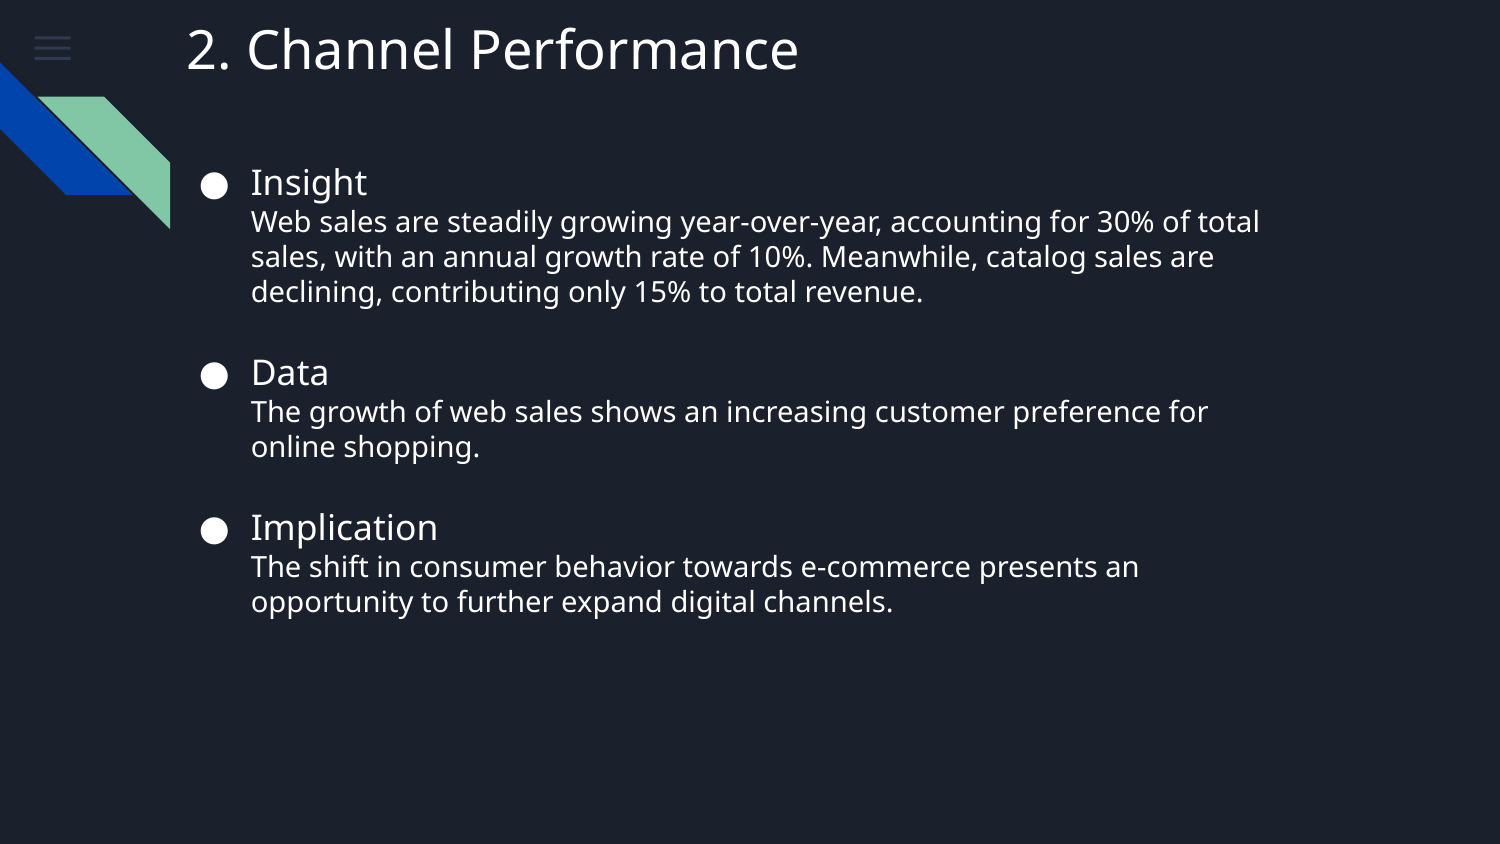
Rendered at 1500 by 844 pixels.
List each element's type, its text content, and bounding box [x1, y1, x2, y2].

text_box 2. Channel Performance [171, 0, 909, 100]
text_box Insight Web sales are steadily growing year-over-year, accounting for 30% of total sales, with an annual growth rate of 10%. Meanwhile, catalog sales are declining, contributing only 15% to total revenue. Data The growth of web sales shows an increasing customer preference for online shopping. Implication The shift in consumer behavior towards e-commerce presents an opportunity to further expand digital channels. [160, 145, 1278, 676]
